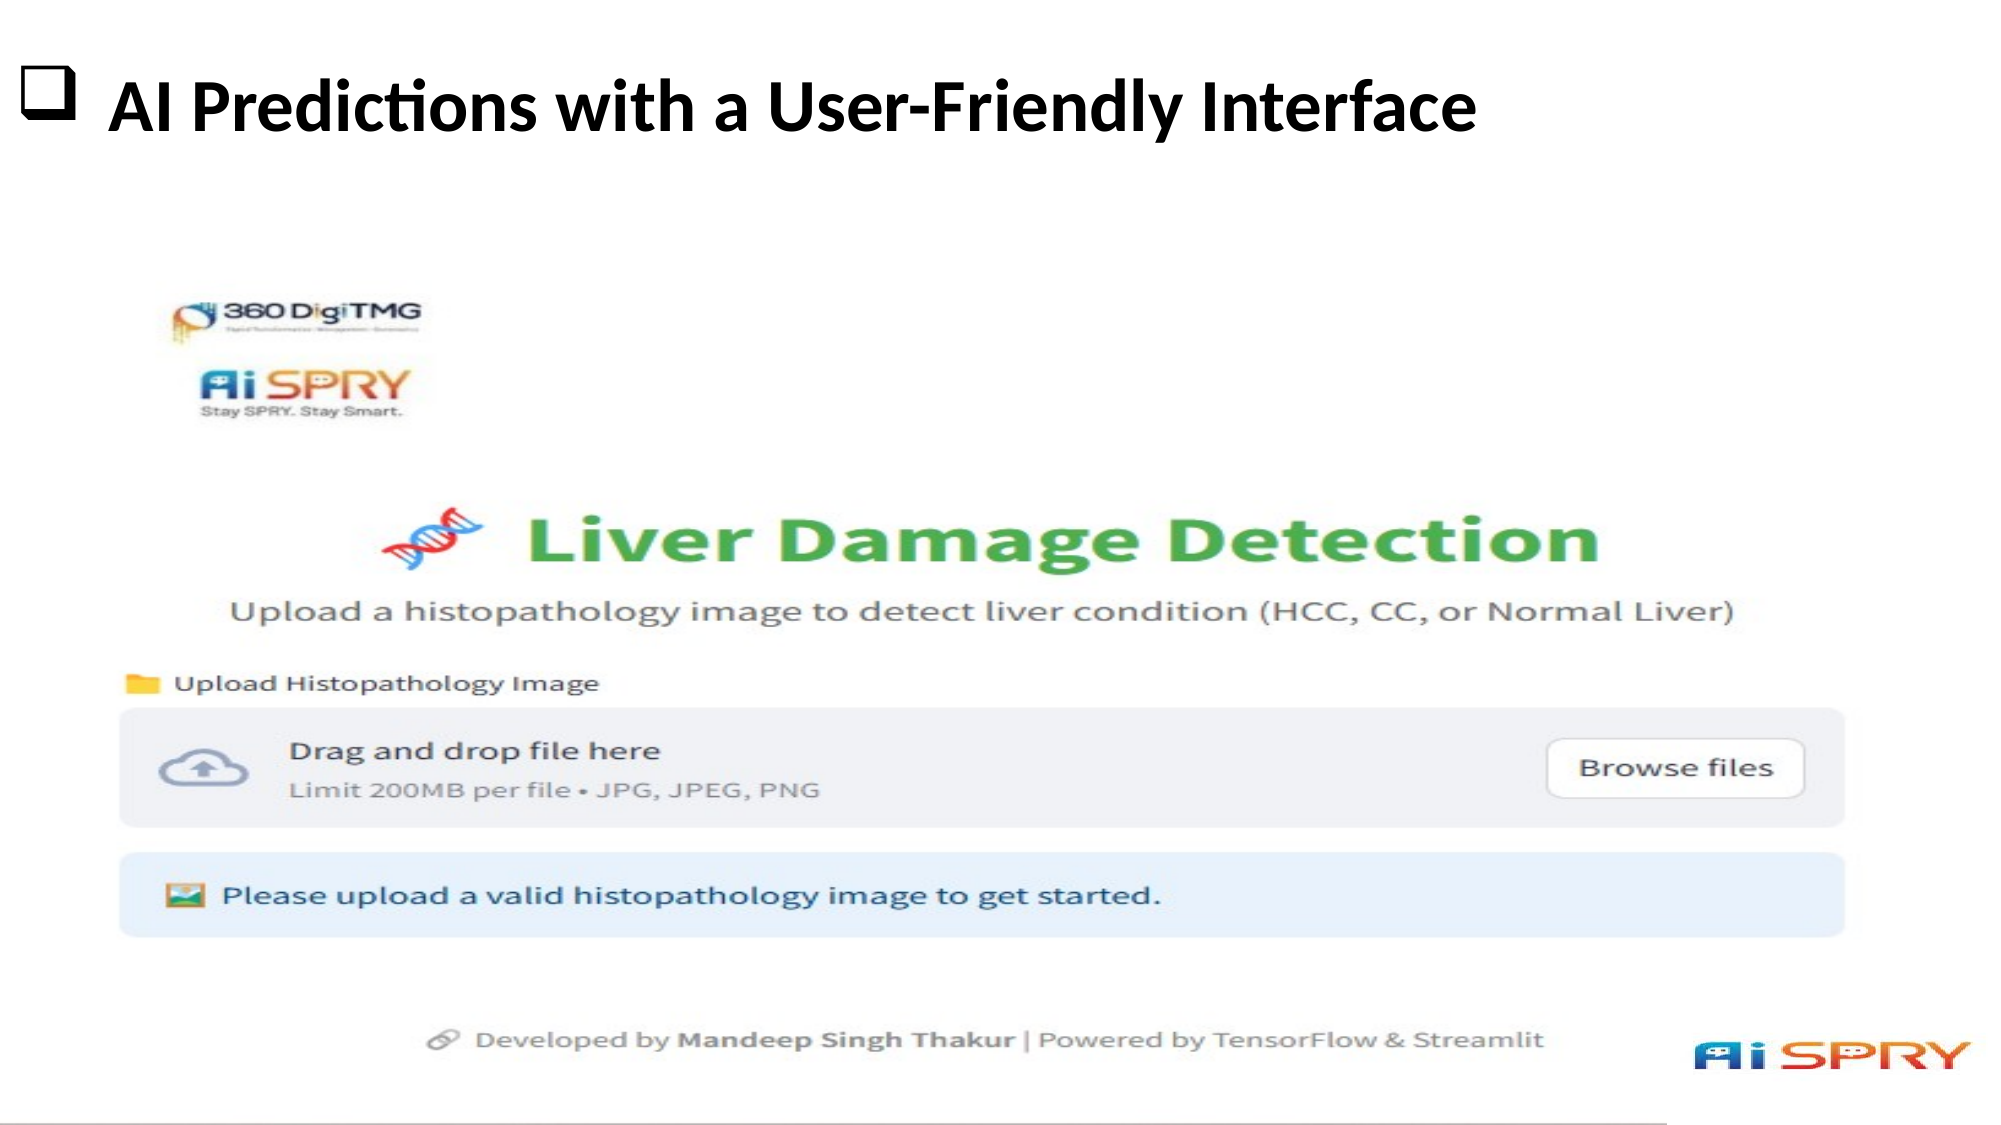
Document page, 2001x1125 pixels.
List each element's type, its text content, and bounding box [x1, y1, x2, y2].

title AI Predictions with a User-Friendly Interface [0, 0, 2000, 215]
picture [0, 257, 2000, 1125]
